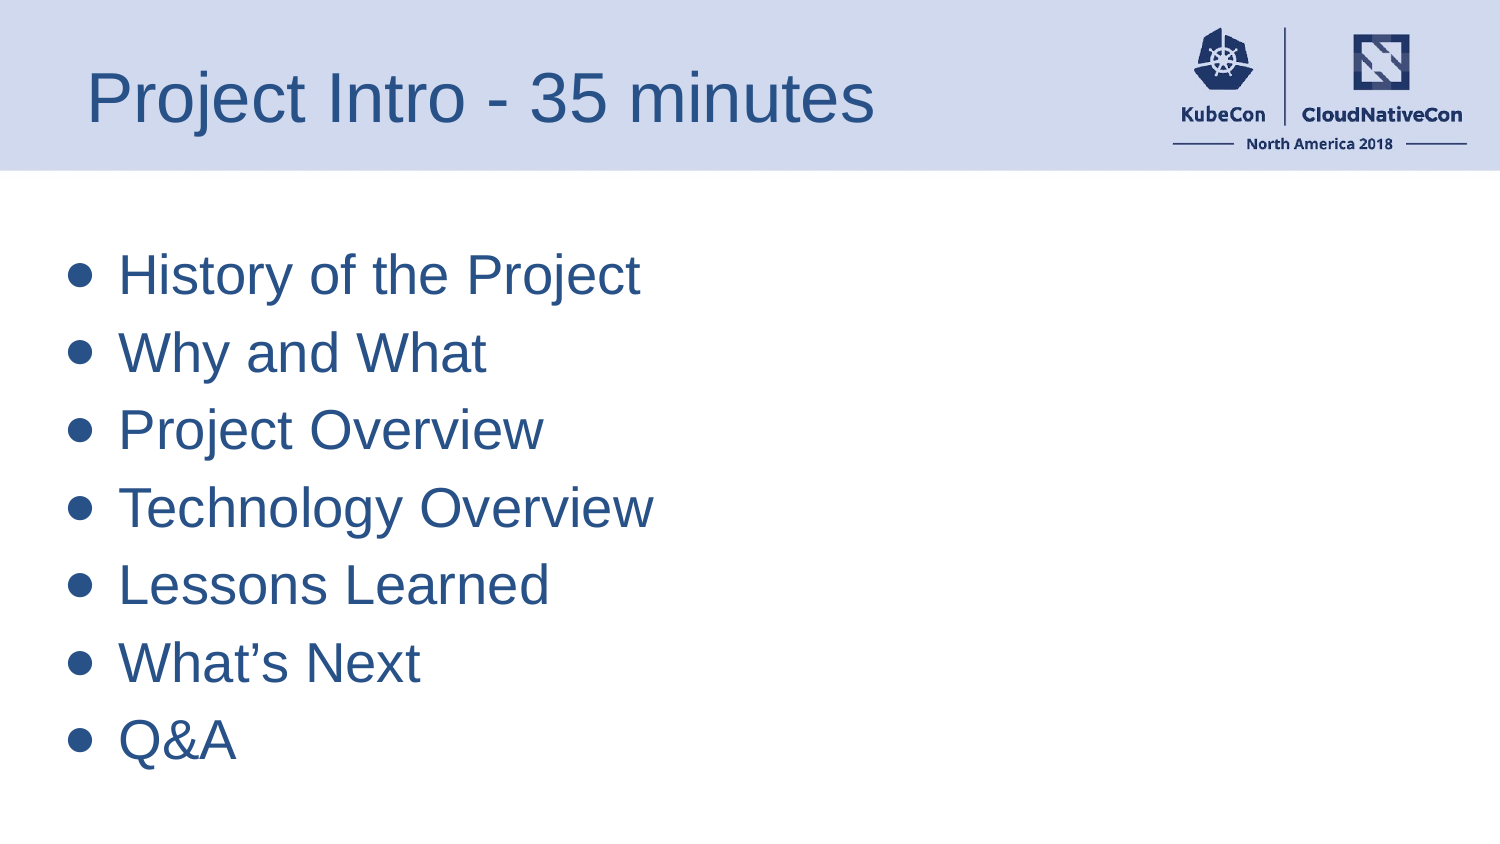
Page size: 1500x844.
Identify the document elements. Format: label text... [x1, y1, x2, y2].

title Project Intro - 35 minutes [75, 1, 1369, 199]
list History of the Project Why and What Project Overview Technology Overview Lessons Learned What’s Next Q&A [51, 216, 1449, 750]
picture [0, 0, 1500, 844]
